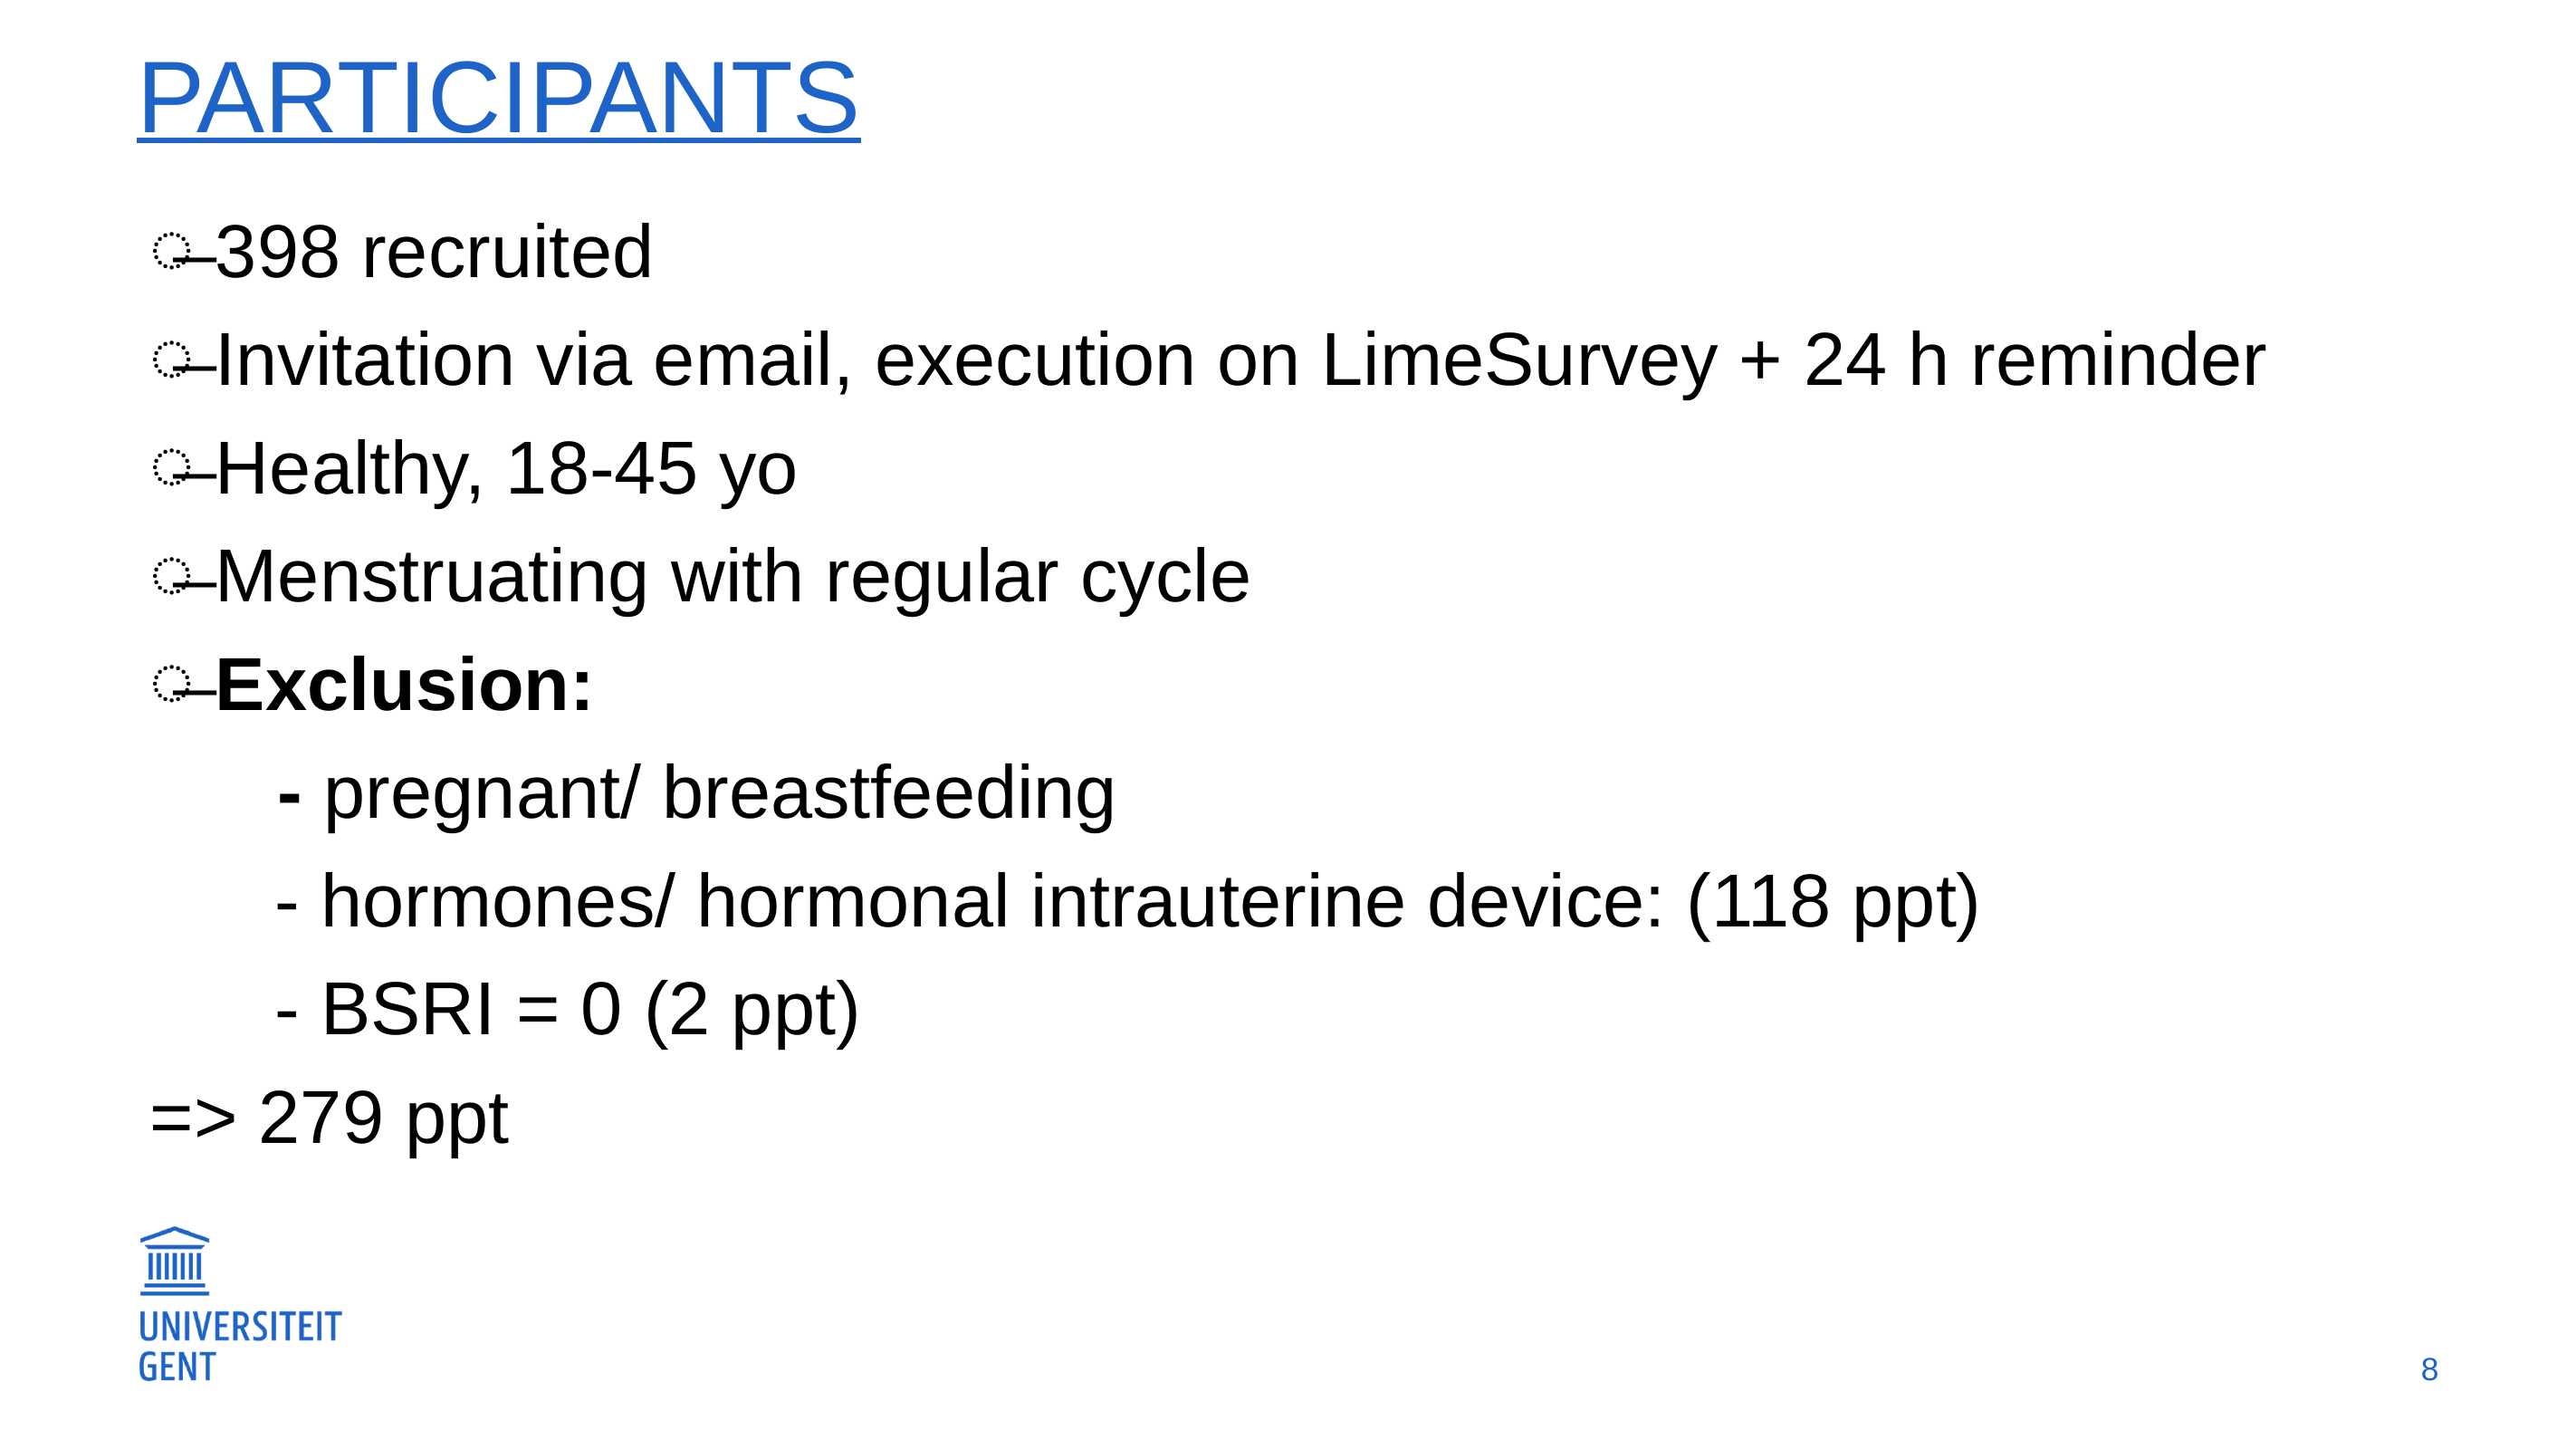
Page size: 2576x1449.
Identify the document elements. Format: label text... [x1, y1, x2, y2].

slide_number 8 [2315, 1329, 2453, 1407]
title Participants [123, 37, 2456, 166]
picture [72, 1174, 415, 1449]
list 398 recruited Invitation via email, execution on LimeSurvey + 24 h reminder Healthy, 18-45 yo Menstruating with regular cycle Exclusion: - pregnant/ breastfeeding - hormones/ hormonal intrauterine device: (118 ppt) - BSRI = 0 (2 ppt) => 279 ppt [124, 177, 2456, 1173]
